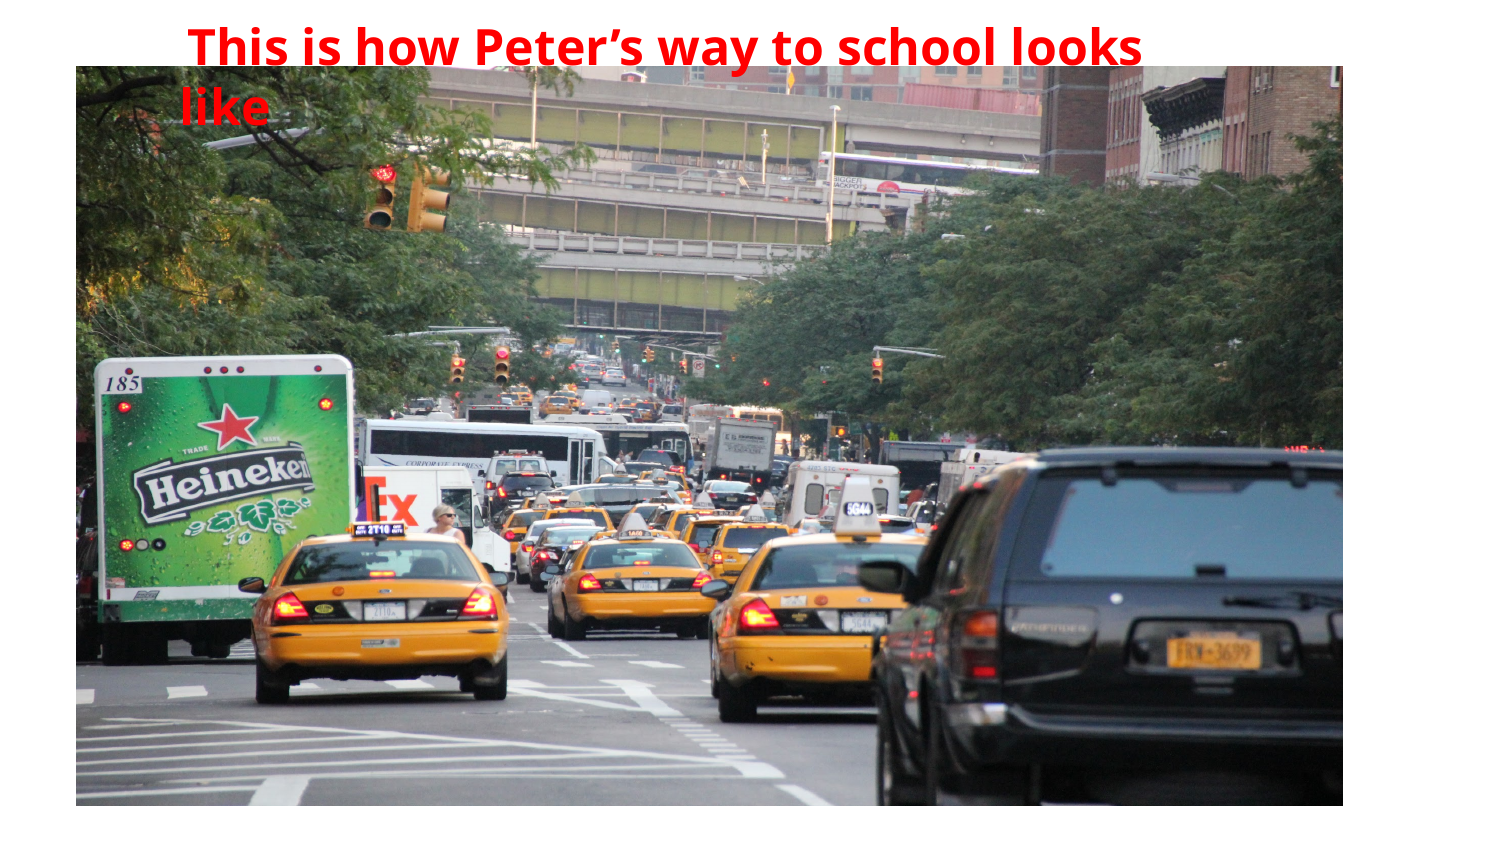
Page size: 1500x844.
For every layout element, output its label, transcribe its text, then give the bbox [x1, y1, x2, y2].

text_box This is how Peter’s way to school looks like [164, 0, 1236, 64]
picture [76, 65, 1343, 806]
